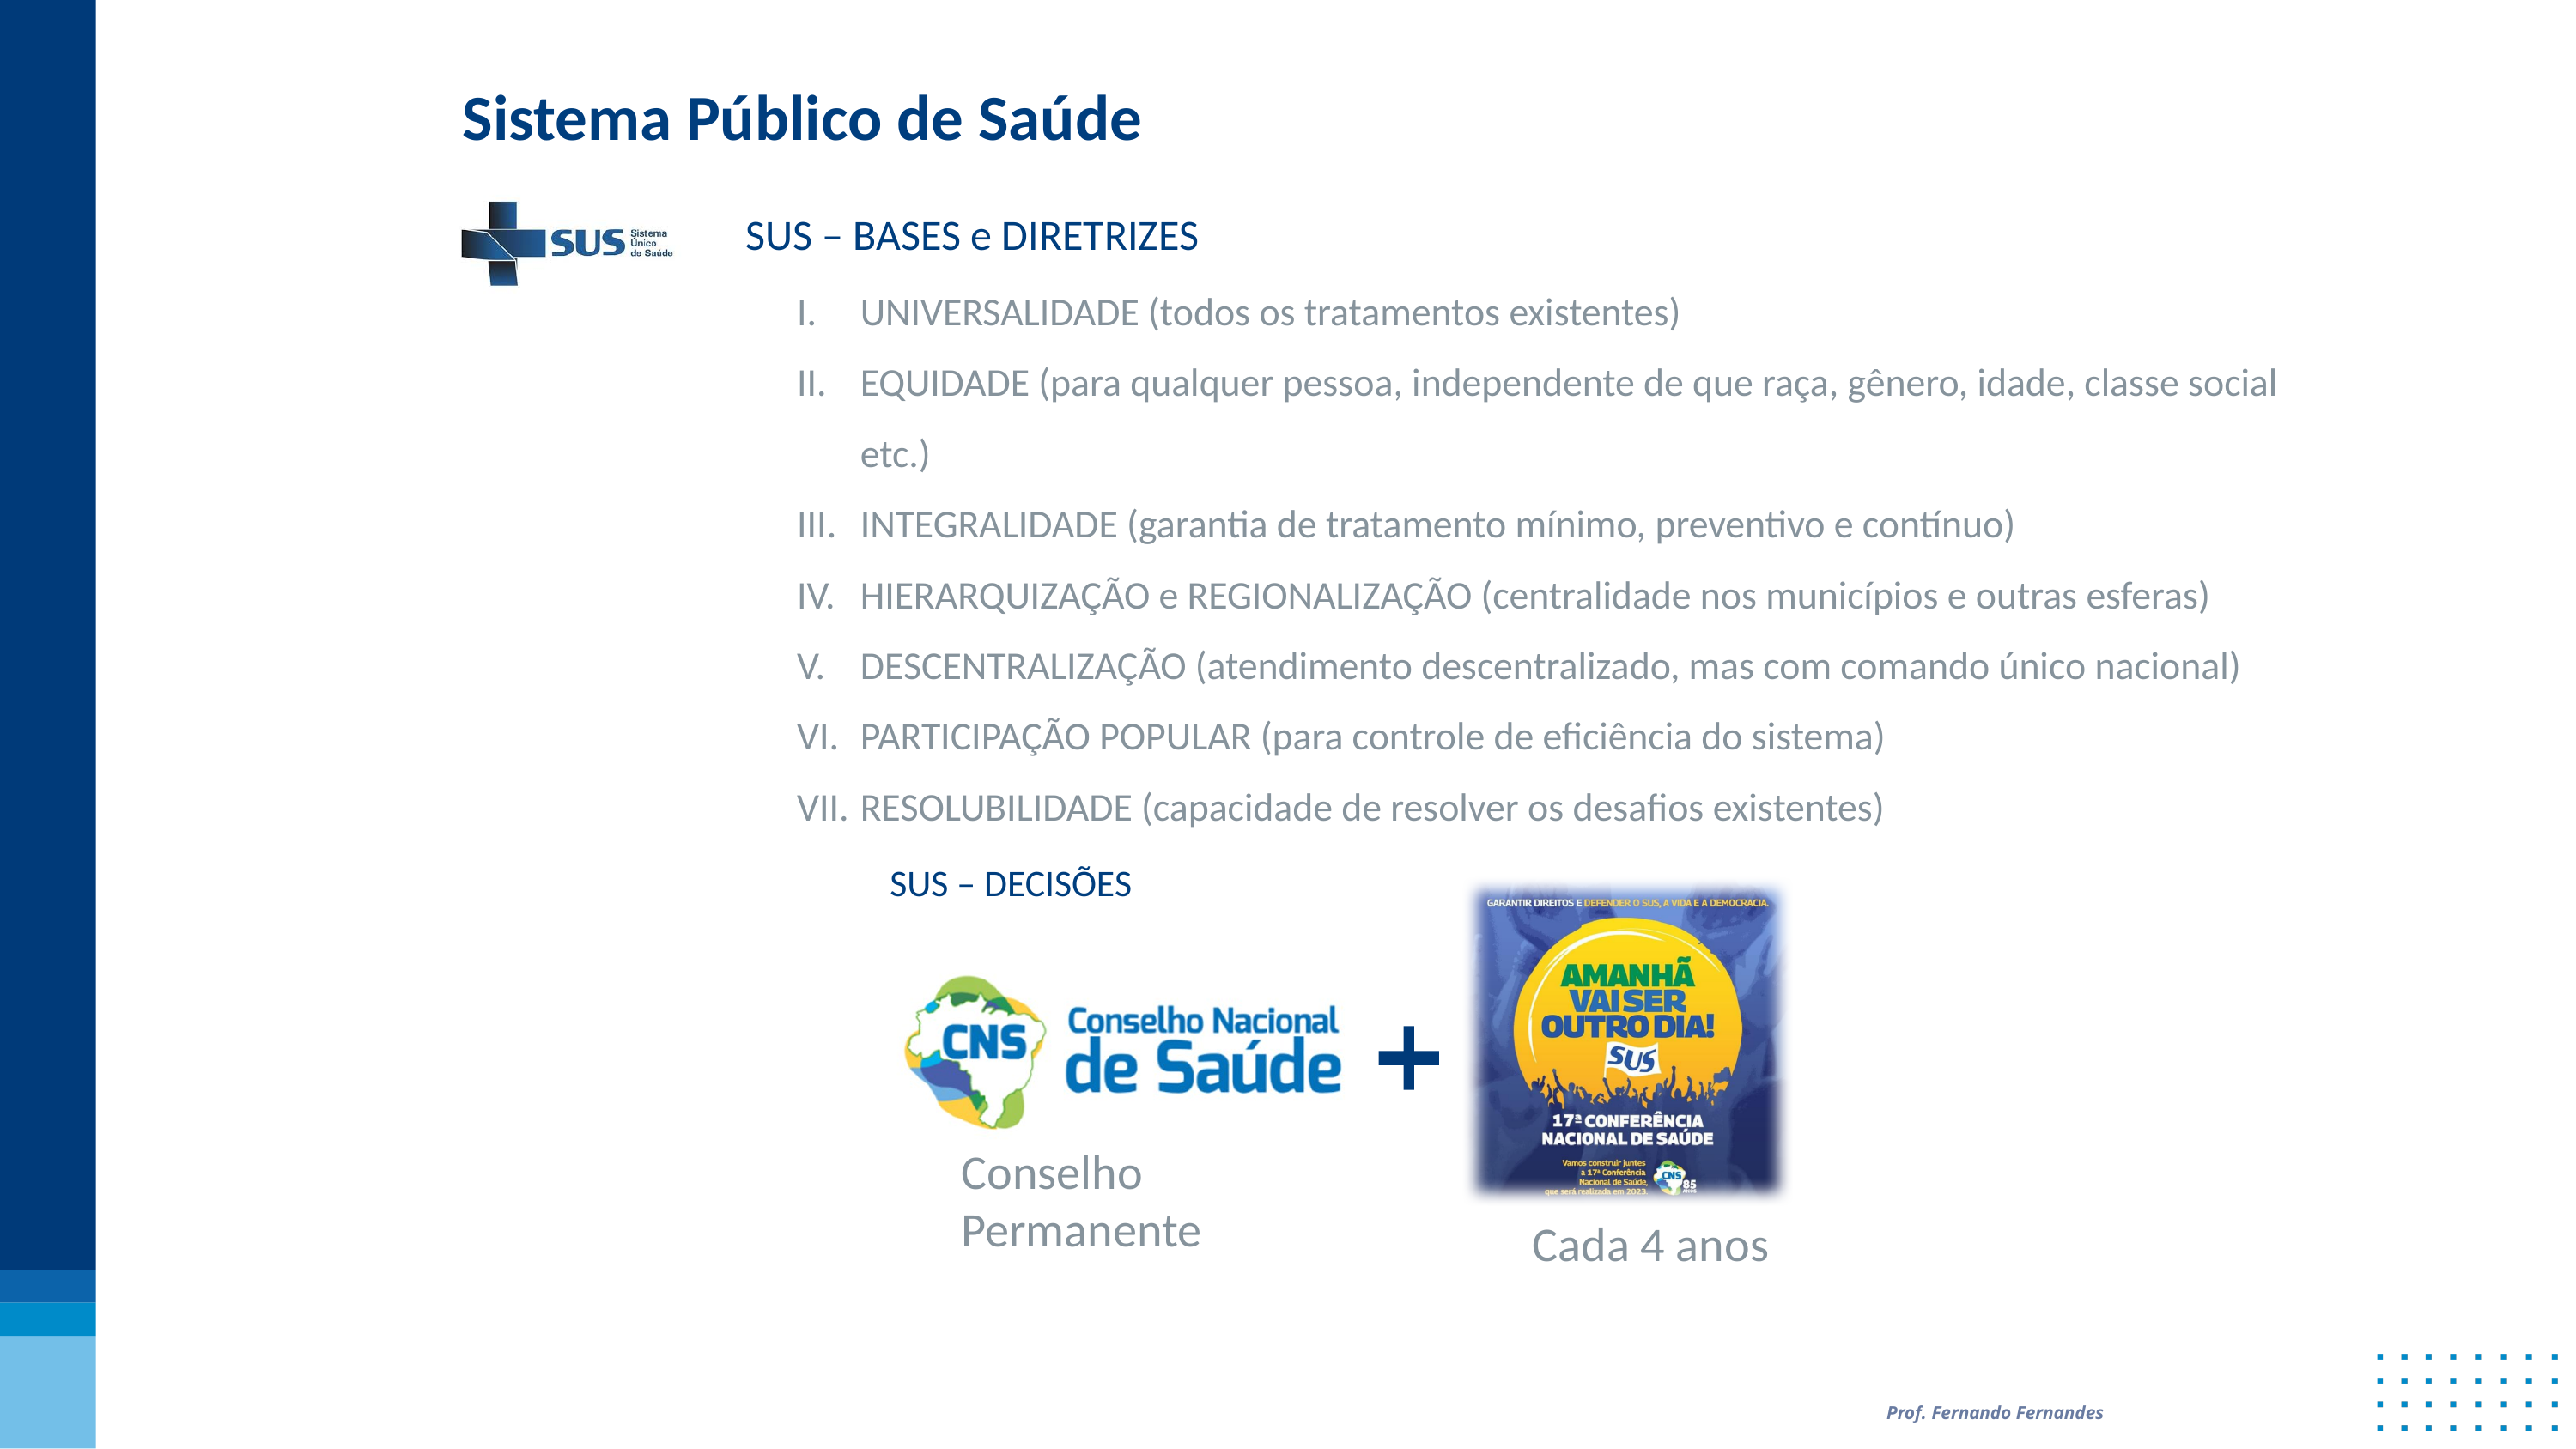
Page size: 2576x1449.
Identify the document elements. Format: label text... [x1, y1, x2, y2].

text_box UNIVERSALIDADE (todos os tratamentos existentes) EQUIDADE (para qualquer pessoa, independente de que raça, gênero, idade, classe social etc.) INTEGRALIDADE (garantia de tratamento mínimo, preventivo e contínuo) HIERARQUIZAÇÃO e REGIONALIZAÇÃO (centralidade nos municípios e outras esferas) DESCENTRALIZAÇÃO (atendimento descentralizado, mas com comando único nacional) PARTICIPAÇÃO POPULAR (para controle de eficiência do sistema) RESOLUBILIDADE (capacidade de resolver os desafios existentes) [784, 256, 2359, 906]
text_box Sistema Público de Saúde [449, 70, 1156, 161]
text_box [1379, 1025, 1440, 1091]
picture [2377, 1352, 2576, 1431]
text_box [823, 447, 2117, 651]
text_box Conselho Permanente [948, 1164, 1280, 1264]
text_box Cada 4 anos [1519, 1207, 1851, 1278]
picture [884, 921, 1379, 1164]
picture [446, 182, 683, 309]
picture [1461, 876, 1793, 1207]
text_box Prof. Fernando Fernandes [1874, 1394, 2117, 1429]
text_box SUS – DECISÕES [877, 852, 1145, 911]
text_box SUS – BASES e DIRETRIZES [732, 201, 1222, 265]
